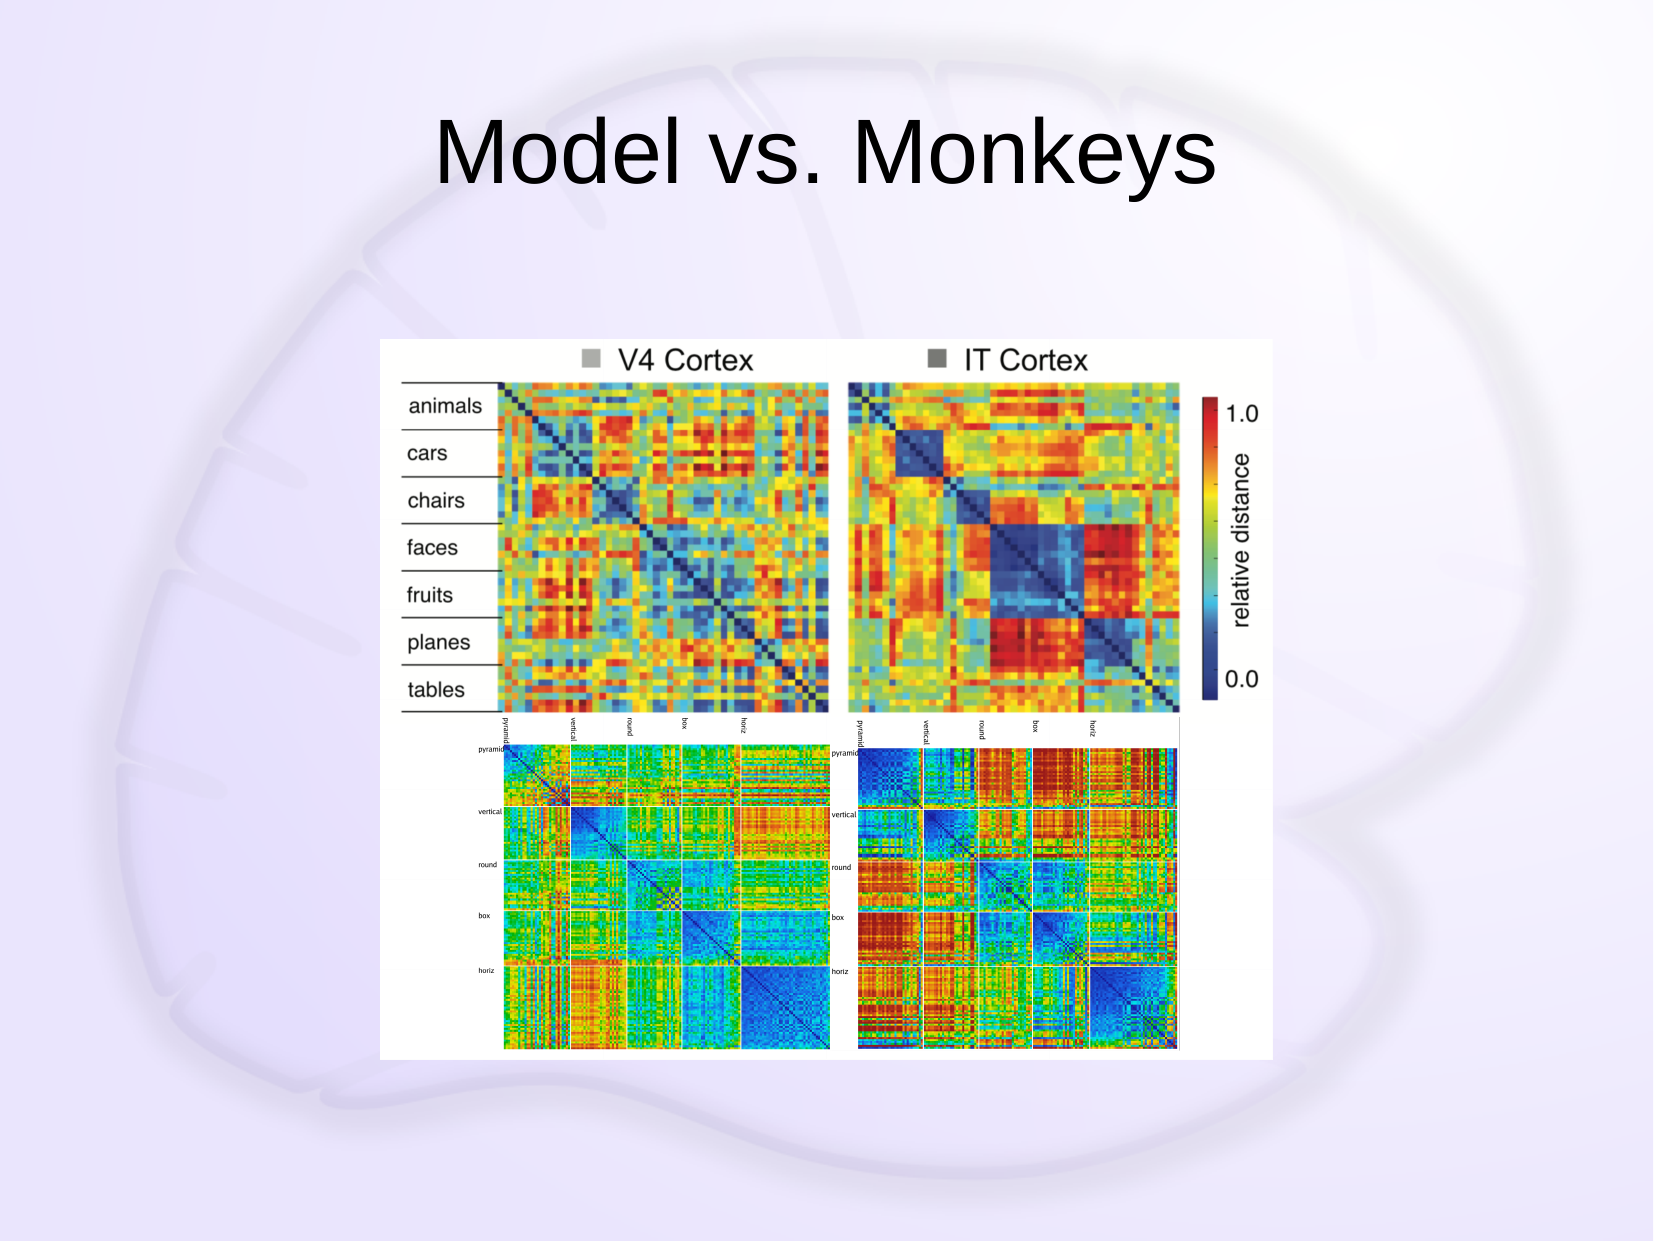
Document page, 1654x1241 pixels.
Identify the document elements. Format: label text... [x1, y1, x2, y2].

picture [0, 0, 1654, 1241]
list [380, 338, 1273, 1061]
title Model vs. Monkeys [82, 49, 1571, 257]
